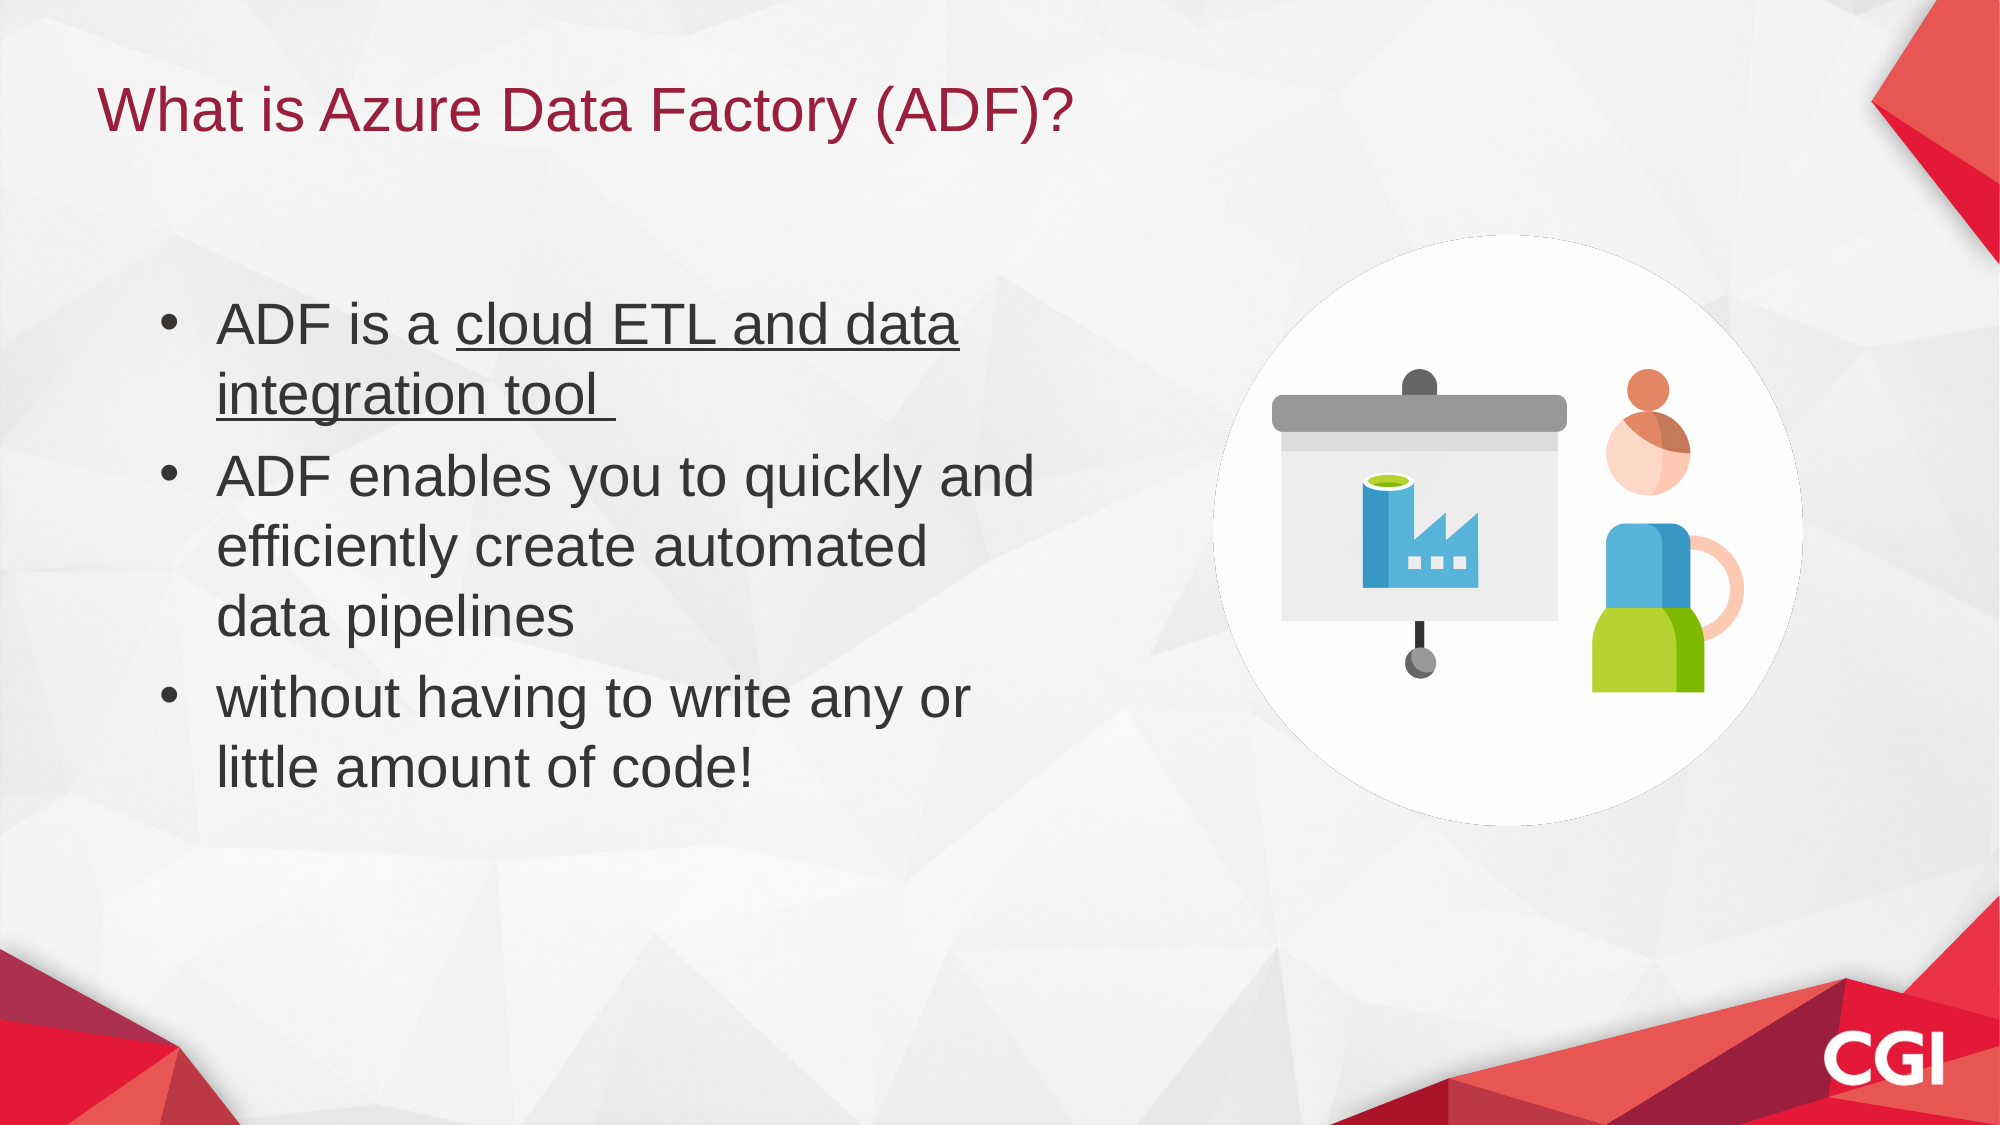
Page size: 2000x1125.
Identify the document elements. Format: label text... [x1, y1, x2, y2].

title What is Azure Data Factory (ADF)? [97, 30, 1872, 182]
text_box ADF is a cloud ETL and data integration tool ADF enables you to quickly and efficiently create automated data pipelines without having to write any or little amount of code! [145, 278, 1069, 847]
picture [1213, 235, 1804, 826]
picture [1799, 1005, 1970, 1111]
